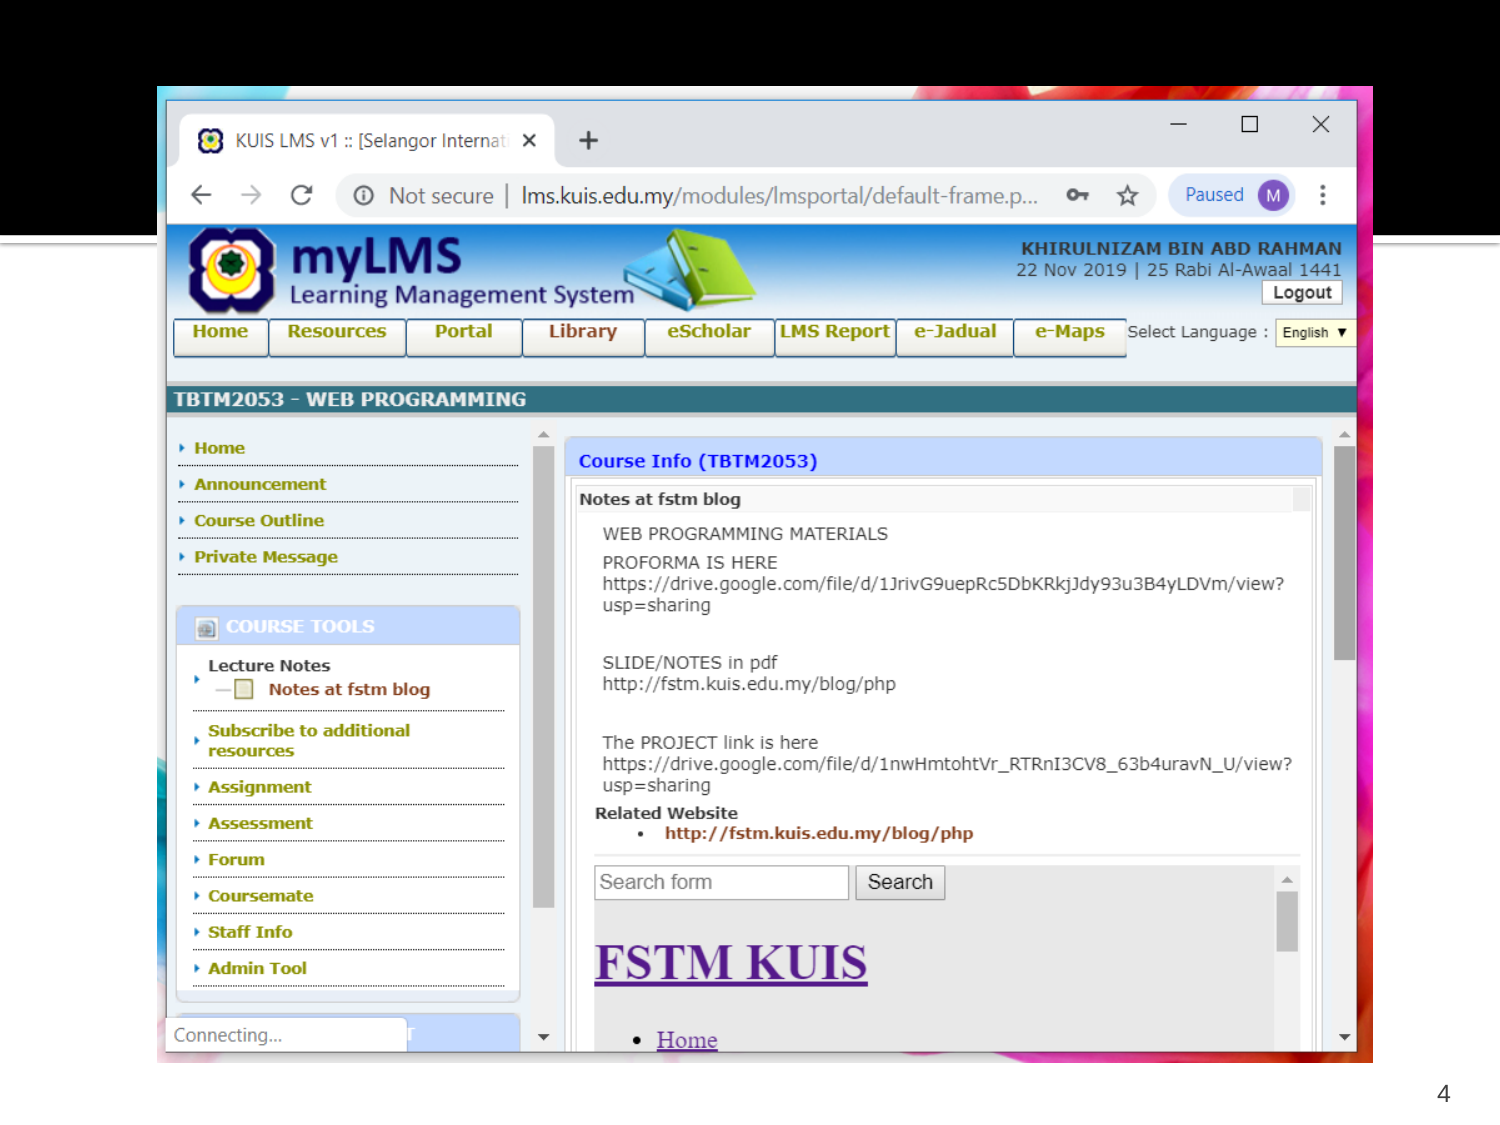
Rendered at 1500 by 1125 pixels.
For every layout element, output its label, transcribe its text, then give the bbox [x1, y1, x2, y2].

slide_number 4 [1345, 1062, 1467, 1108]
picture [157, 86, 1374, 1063]
